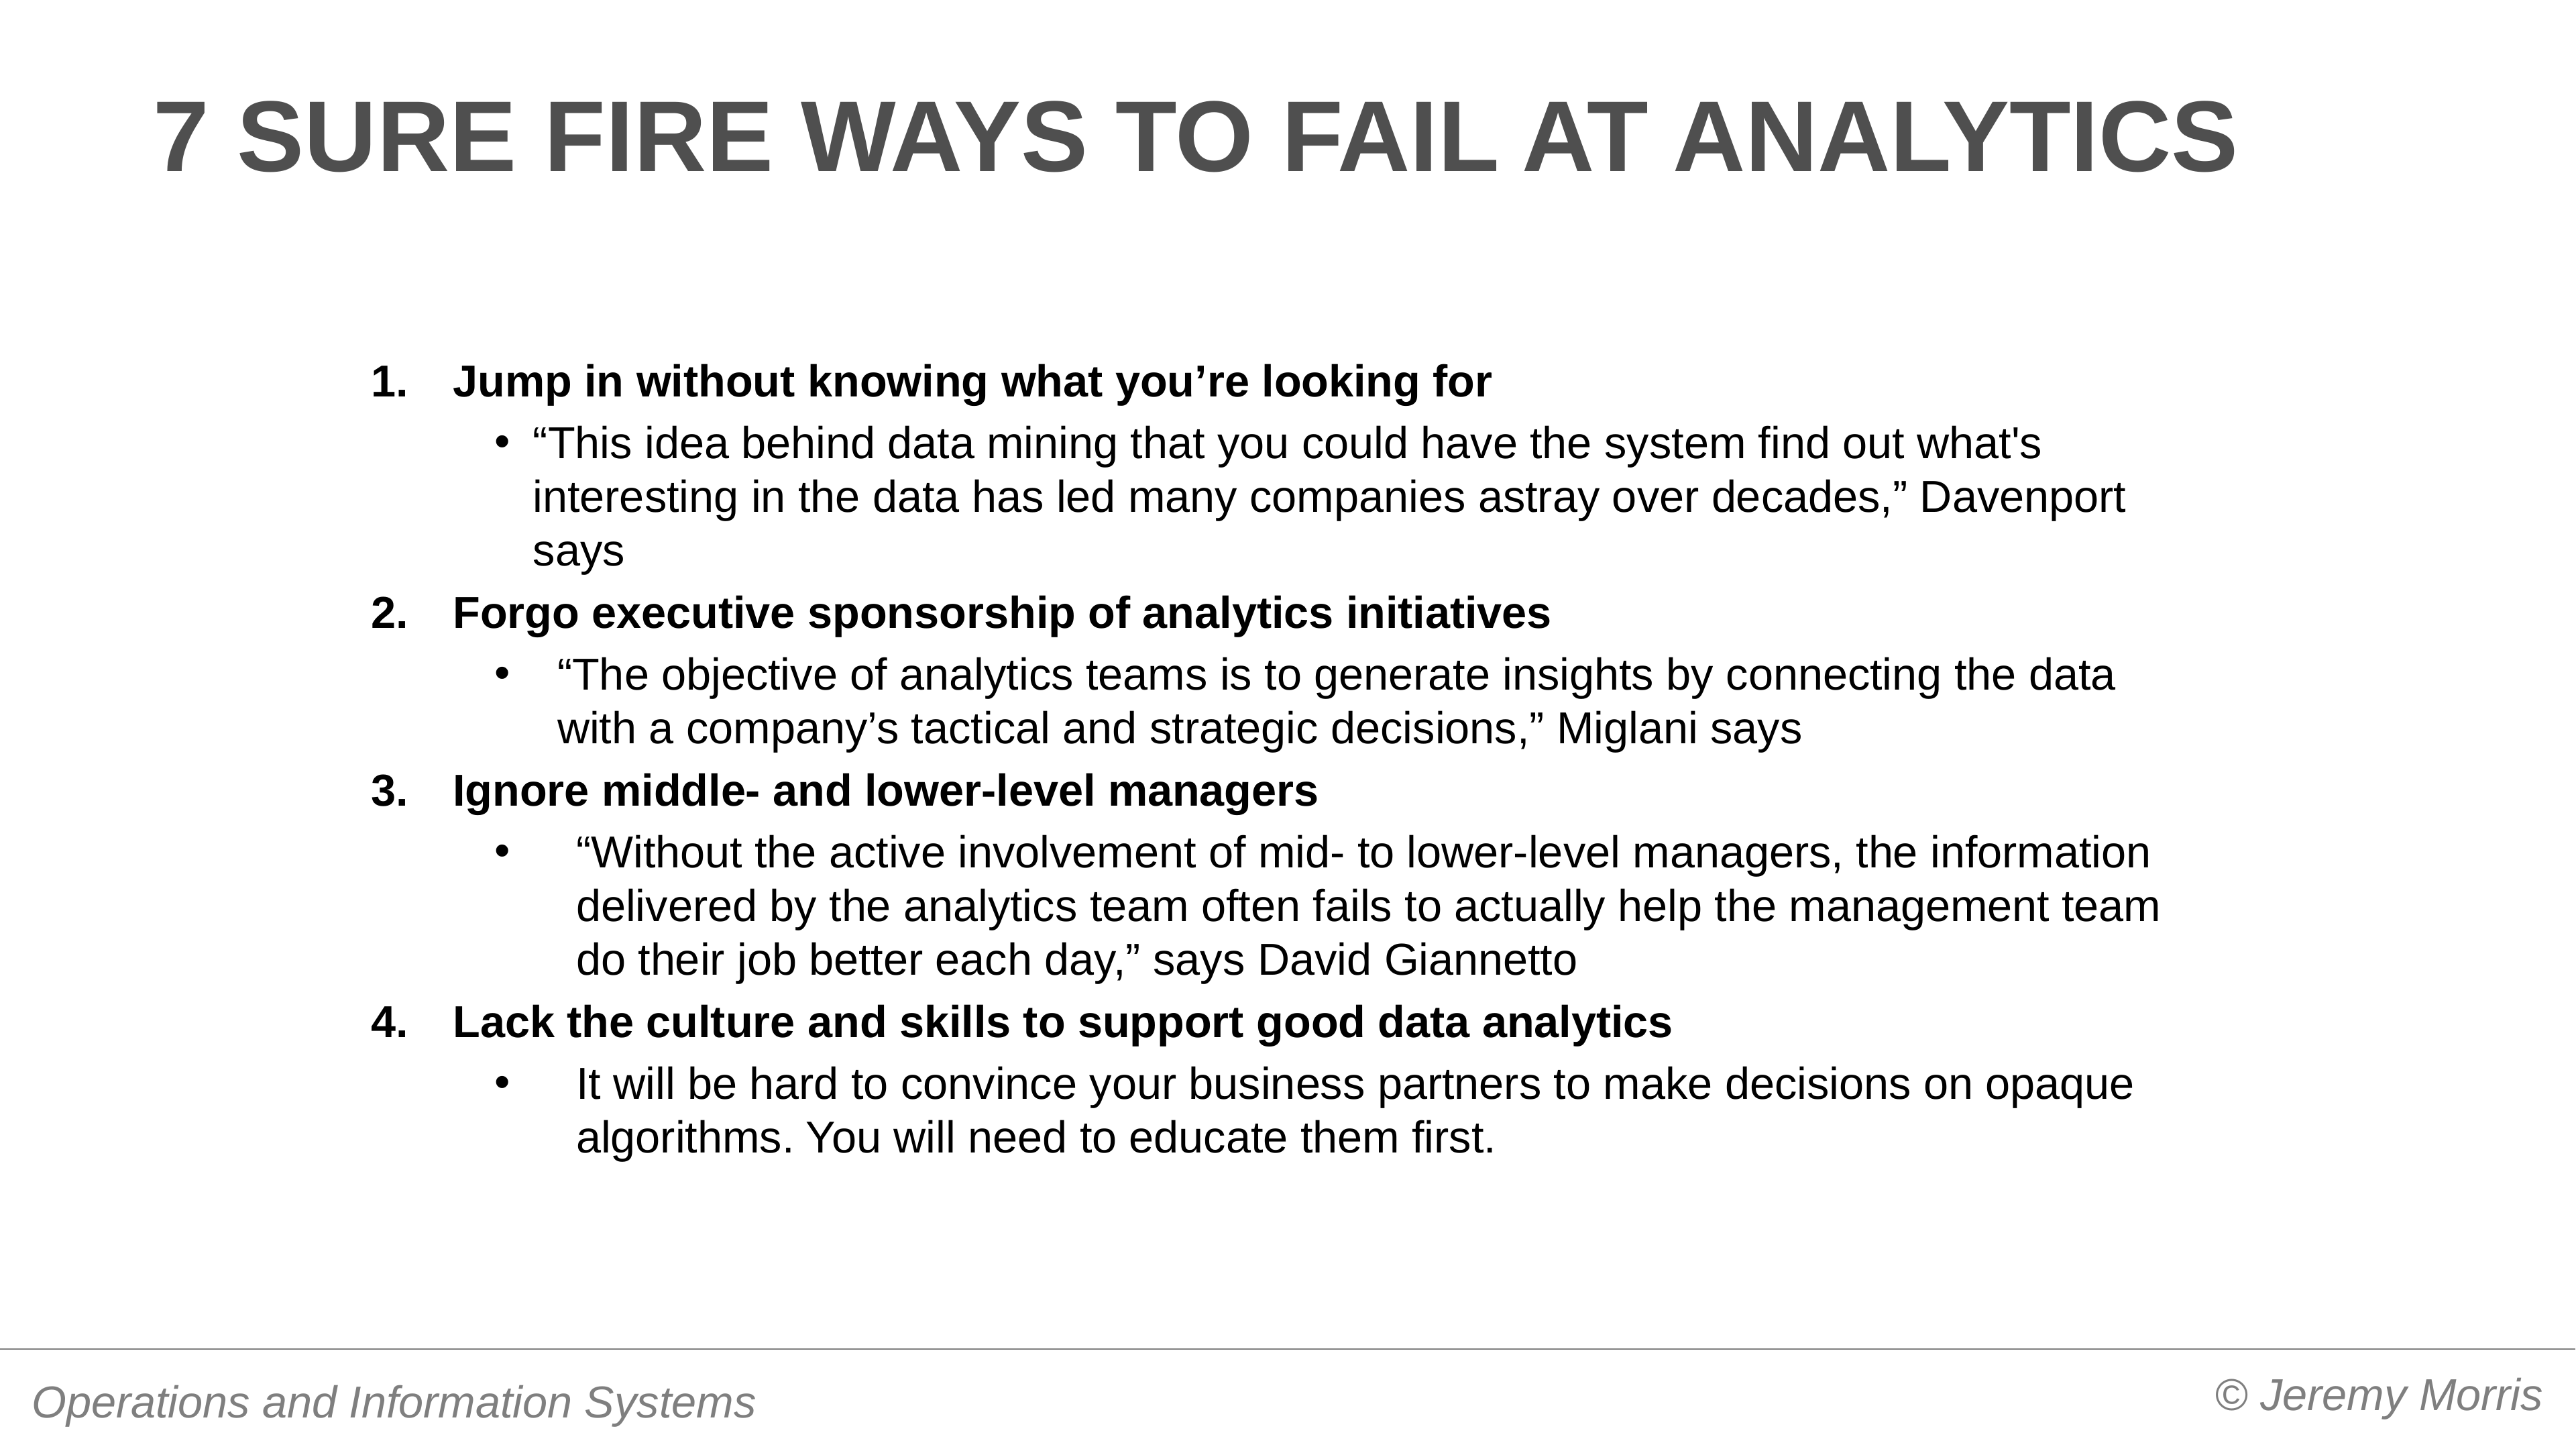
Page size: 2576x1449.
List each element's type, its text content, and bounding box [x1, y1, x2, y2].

text_box Jump in without knowing what you’re looking for “This idea behind data mining that you could have the system find out what's interesting in the data has led many companies astray over decades,” Davenport says Forgo executive sponsorship of analytics initiatives “The objective of analytics teams is to generate insights by connecting the data with a company’s tactical and strategic decisions,” Miglani says Ignore middle- and lower-level managers “Without the active involvement of mid- to lower-level managers, the information delivered by the analytics team often fails to actually help the management team do their job better each day,” says David Giannetto Lack the culture and skills to support good data analytics It will be hard to convince your business partners to make decisions on opaque algorithms. You will need to educate them first. [361, 347, 2215, 1167]
title 7 sure fire ways to fail at analytics [128, 53, 2447, 204]
